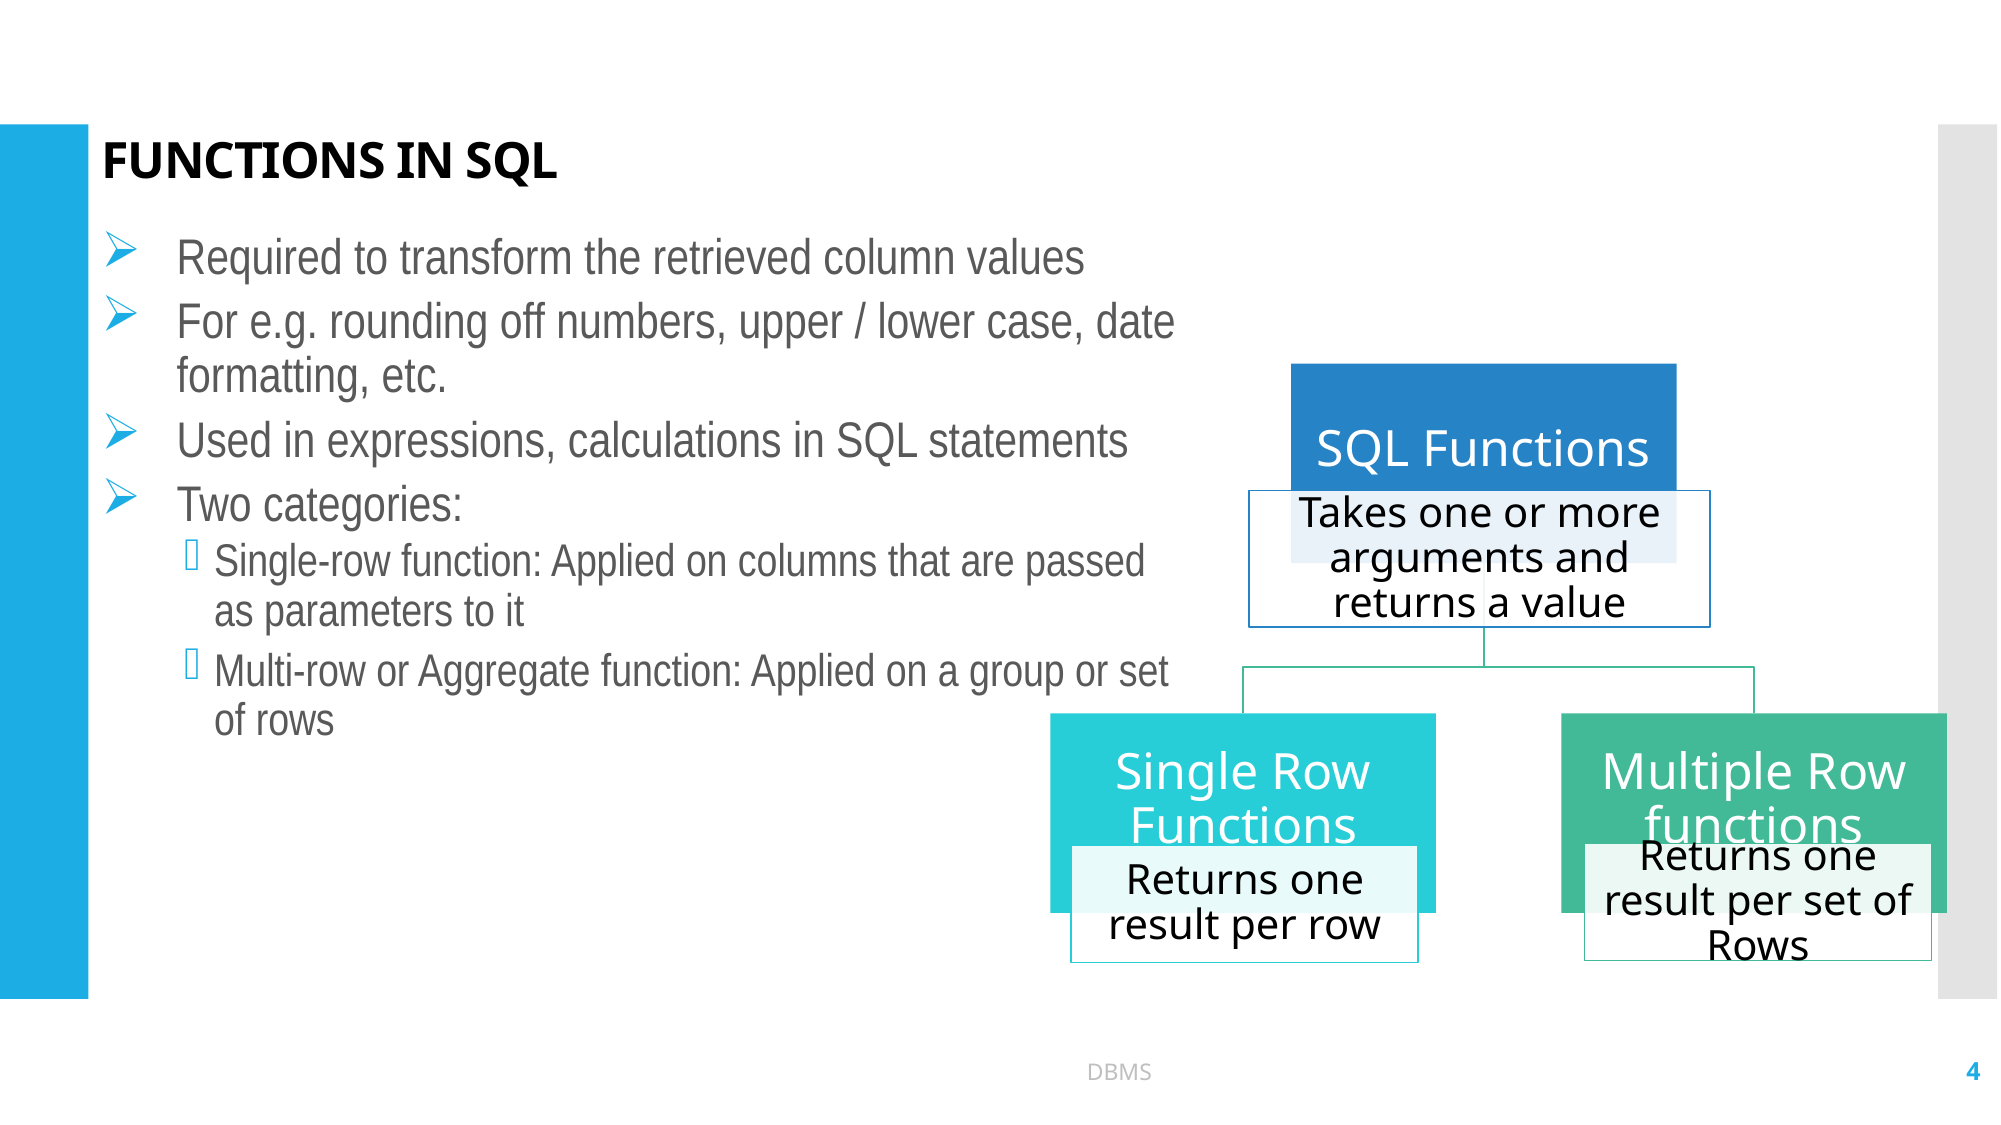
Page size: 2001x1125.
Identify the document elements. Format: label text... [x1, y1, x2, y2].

title FUNCTIONS IN SQL [86, 128, 1653, 189]
slide_number 4 [1744, 1042, 1996, 1103]
footer DBMS [634, 1042, 1605, 1103]
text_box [1033, 324, 1996, 1000]
list Required to transform the retrieved column values For e.g. rounding off numbers, upper / lower case, date formatting, etc. Used in expressions, calculations in SQL statements Two categories: Single-row function: Applied on columns that are passed as parameters to it Multi-row or Aggregate function: Applied on a group or set of rows [86, 223, 1202, 1000]
